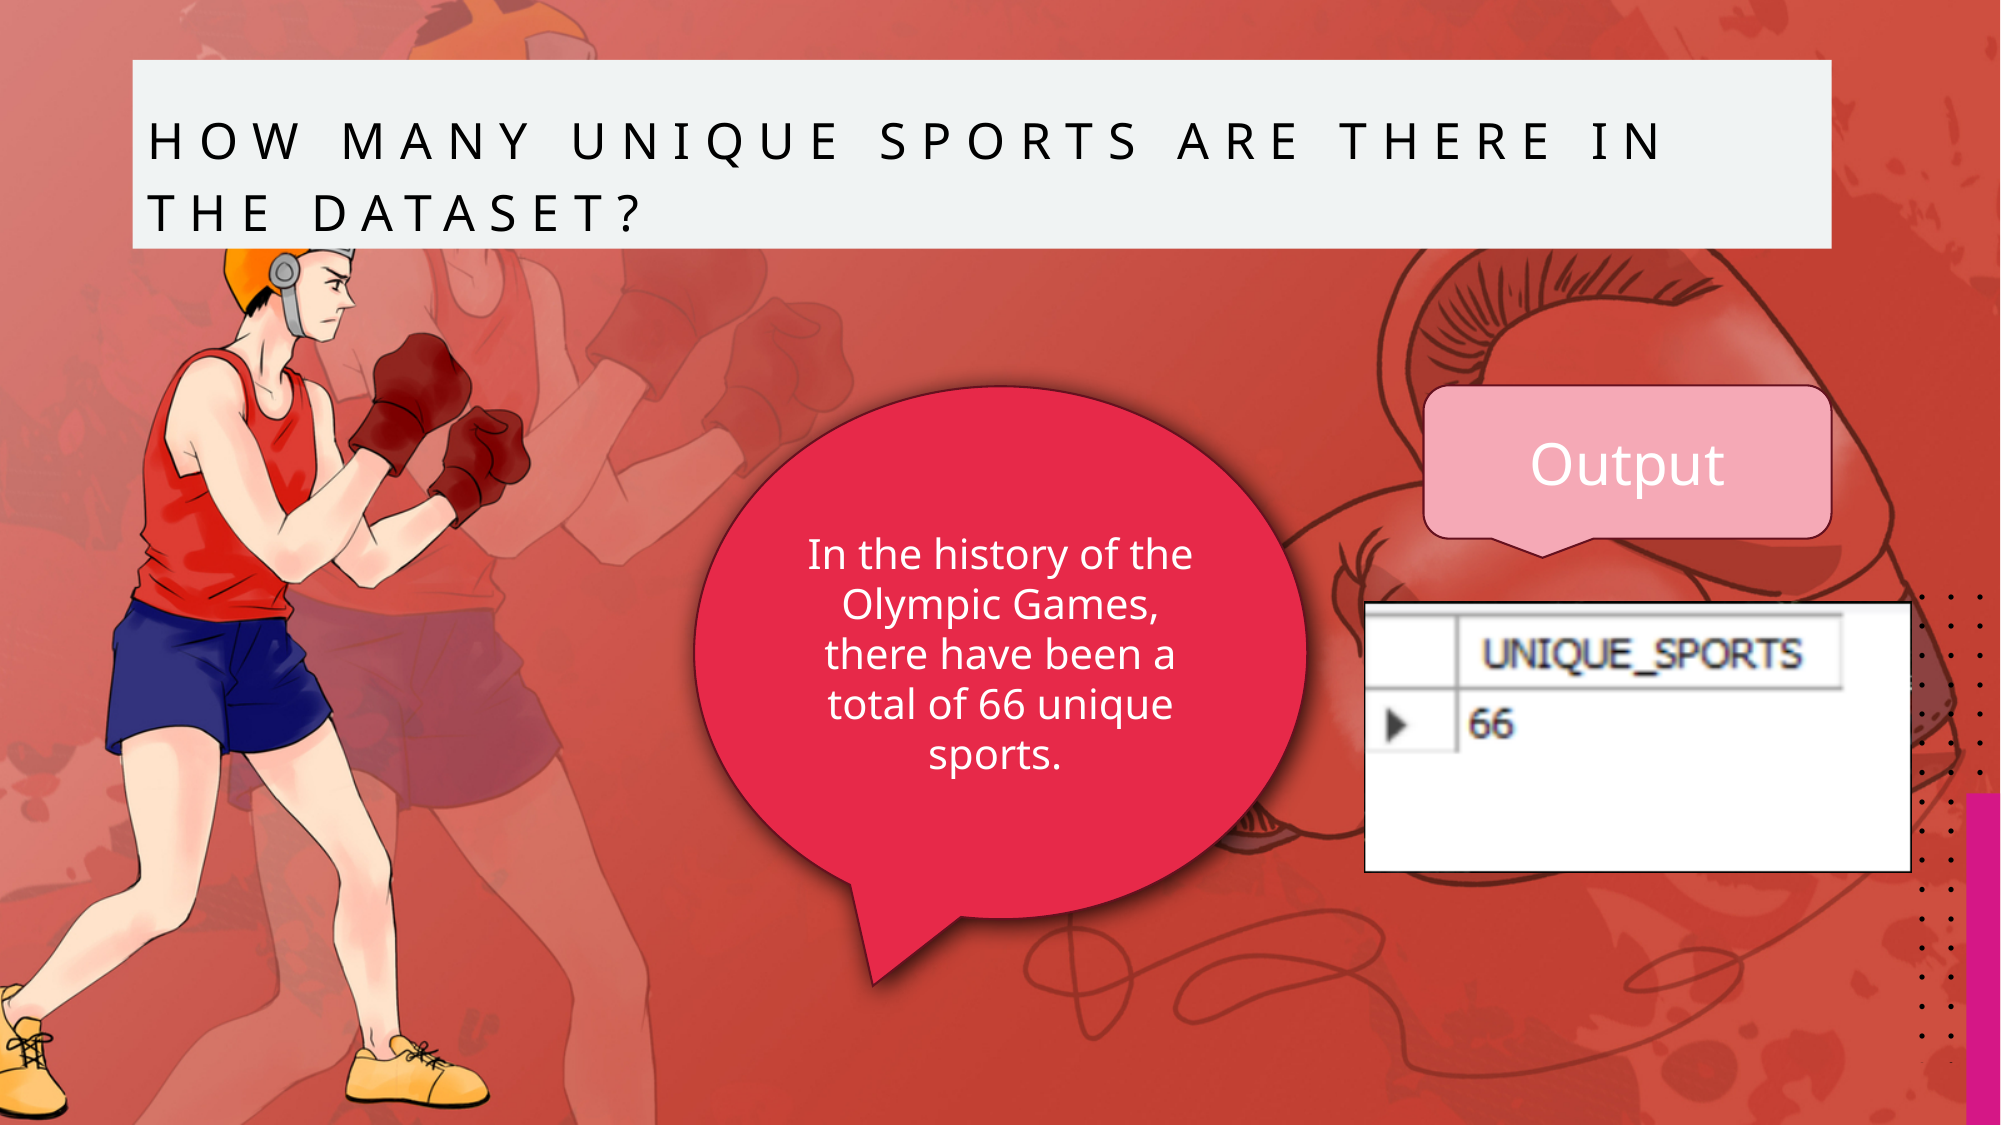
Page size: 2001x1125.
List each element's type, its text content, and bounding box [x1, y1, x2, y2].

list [1364, 601, 1912, 873]
text_box In the history of the Olympic Games, there have been a total of 66 unique sports. [693, 385, 1309, 988]
title How many unique sports are there in the dataset? [132, 59, 1832, 249]
picture [0, 0, 2001, 1125]
text_box Output [1422, 384, 1833, 559]
